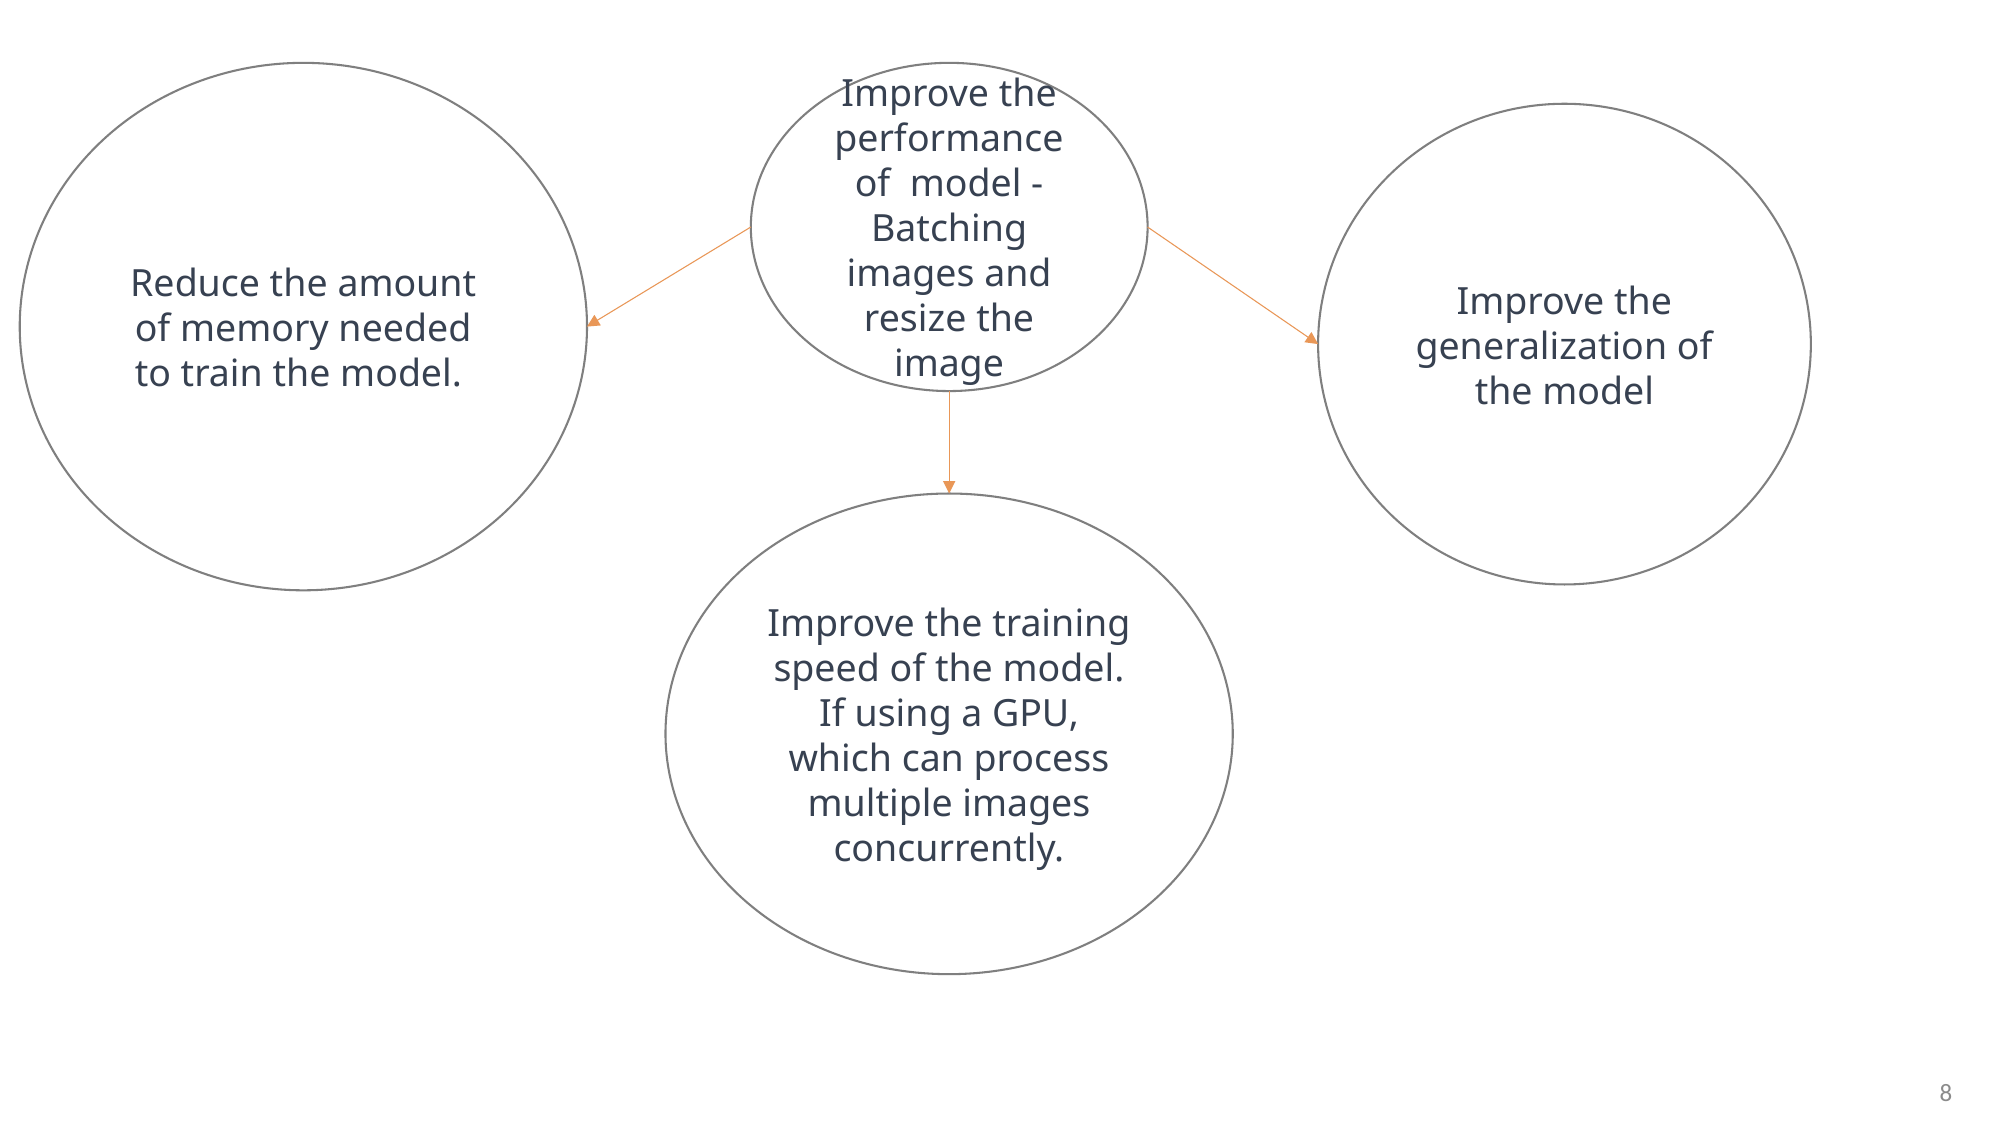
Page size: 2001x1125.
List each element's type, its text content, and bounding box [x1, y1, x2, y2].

slide_number 8 [1894, 1061, 1968, 1121]
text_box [587, 226, 751, 327]
text_box Reduce the amount of memory needed to train the model. [18, 61, 589, 592]
text_box Improve the performance of model - Batching images and resize the image [749, 61, 1149, 393]
text_box Improve the generalization of the model [1317, 102, 1812, 586]
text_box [1147, 226, 1319, 345]
text_box Improve the training speed of the model. If using a GPU, which can process multiple images concurrently. [664, 492, 1234, 976]
